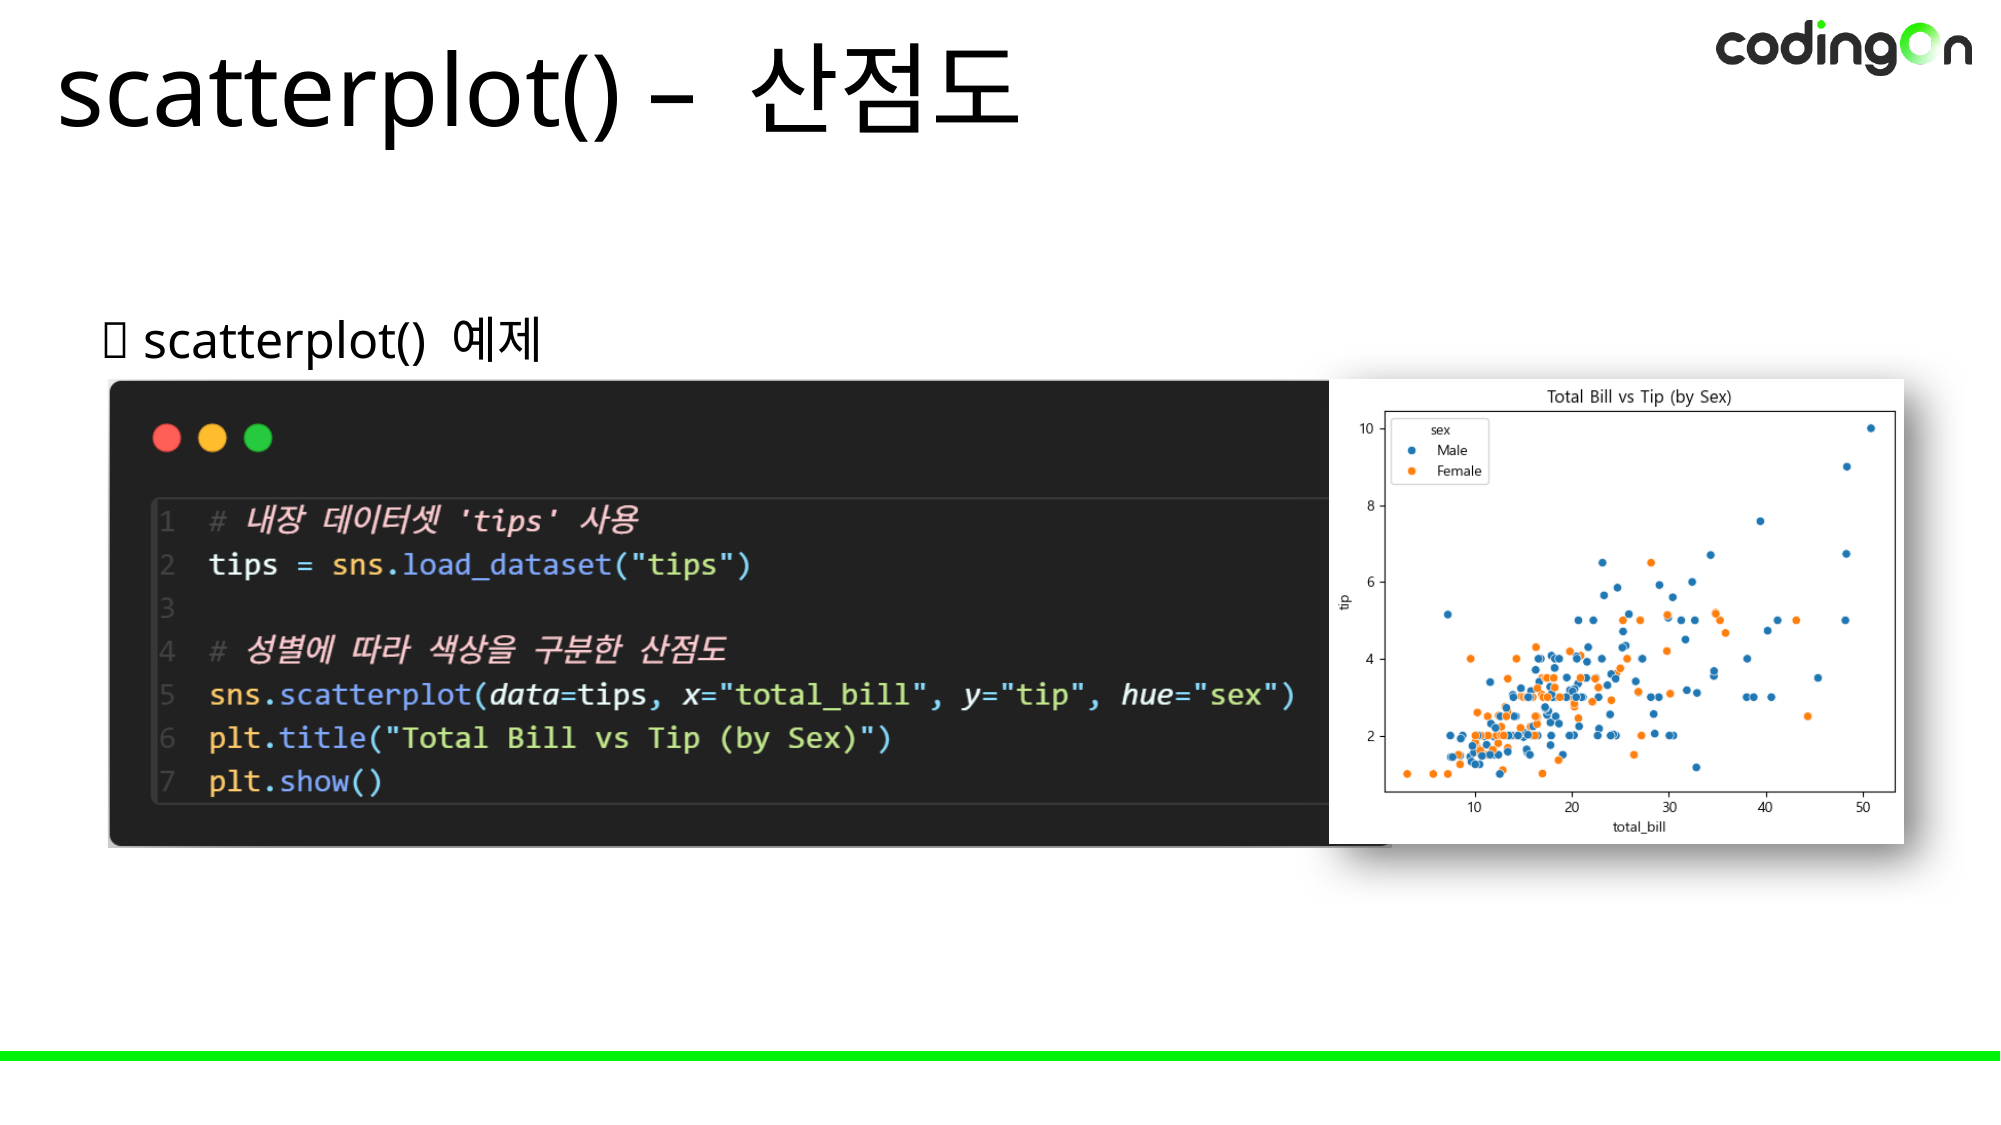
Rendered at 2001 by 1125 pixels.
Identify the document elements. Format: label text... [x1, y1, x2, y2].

title scatterplot() – 산점도 [41, 0, 1767, 188]
text_box ✅ scatterplot() 예제 [85, 271, 1248, 377]
picture [1767, 20, 1972, 76]
picture [107, 379, 1904, 848]
